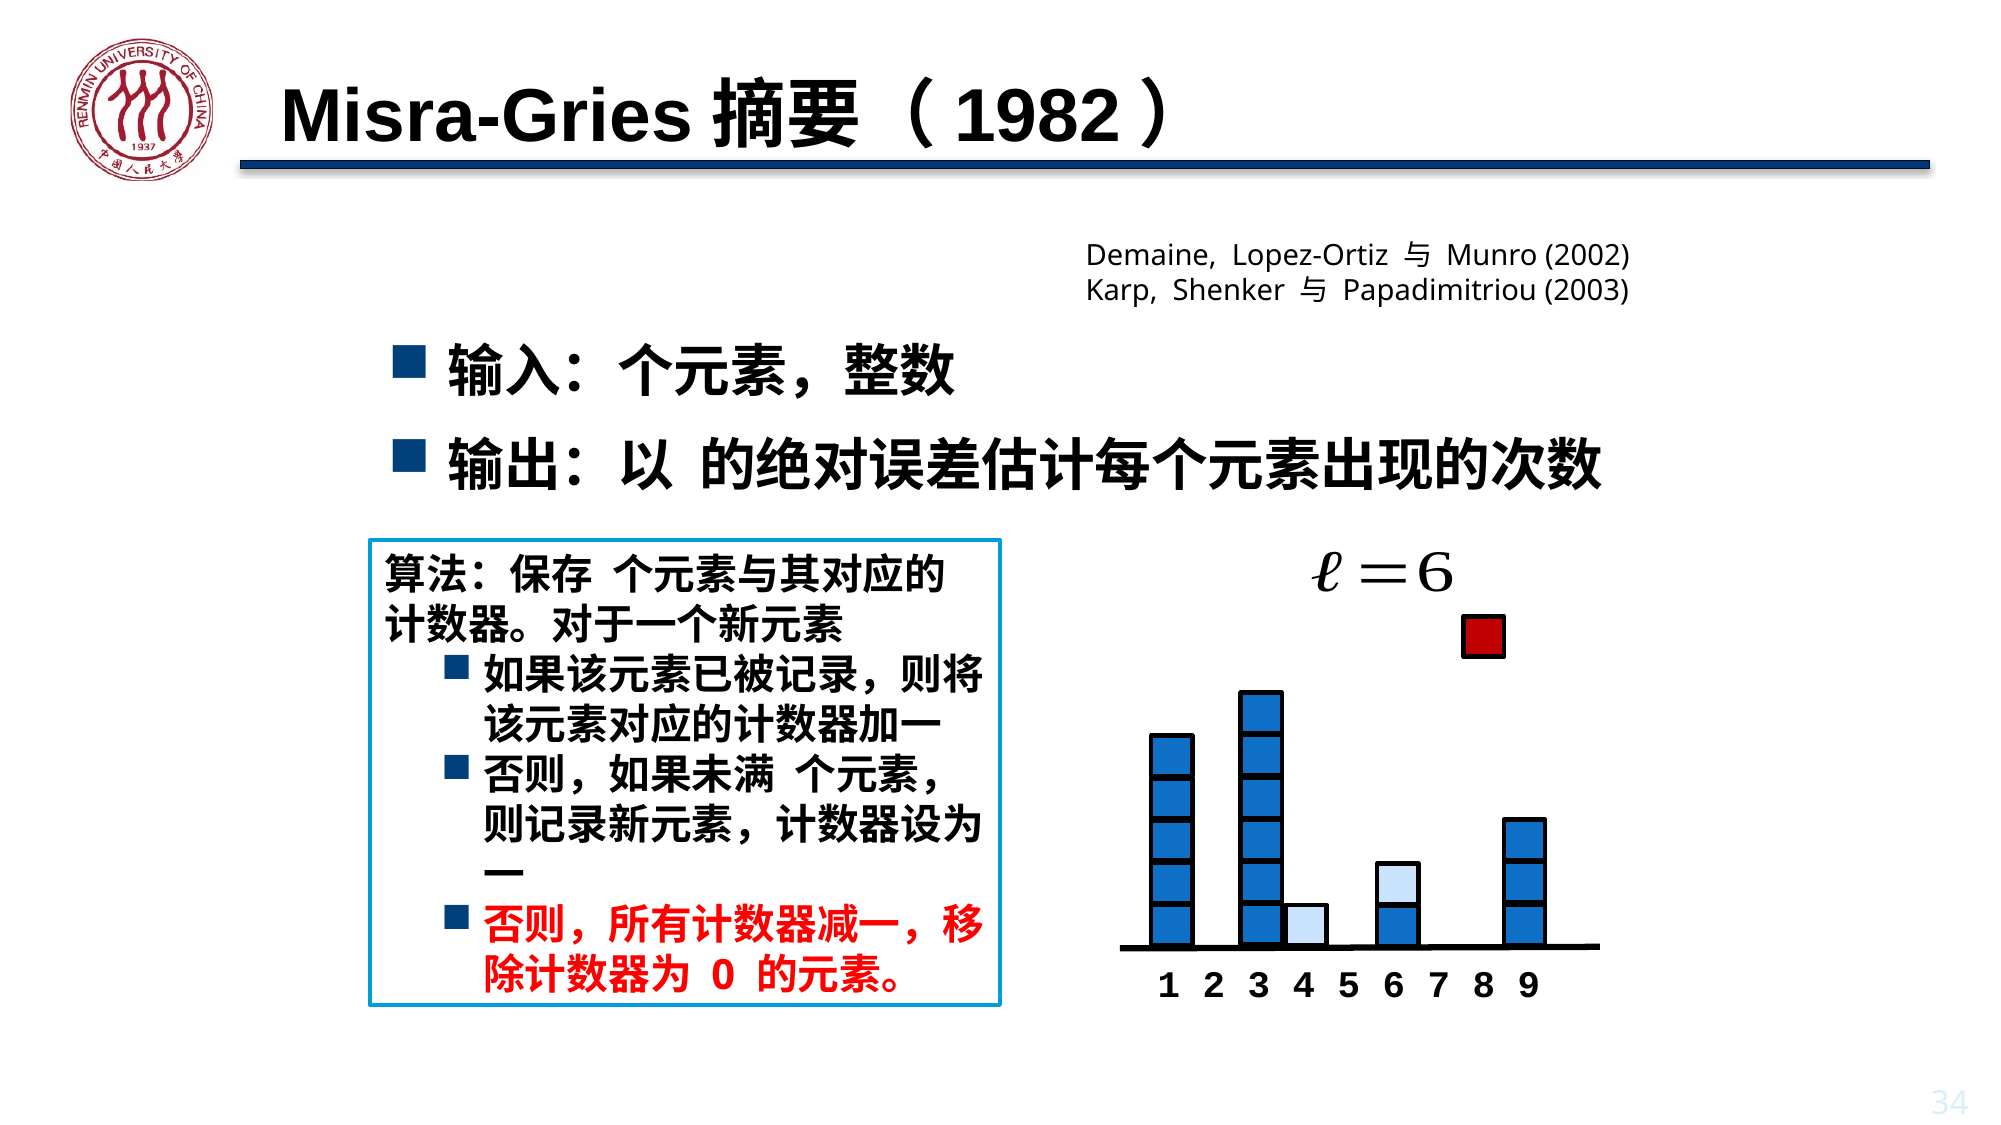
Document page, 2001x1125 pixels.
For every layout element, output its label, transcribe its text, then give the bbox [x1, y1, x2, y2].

text_box [1504, 904, 1546, 944]
text_box [1240, 692, 1282, 734]
text_box [1240, 777, 1282, 818]
text_box Misra-Gries摘要（1982） [265, 19, 1875, 204]
picture [70, 38, 213, 181]
text_box [1151, 778, 1193, 819]
text_box [1151, 904, 1193, 945]
text_box Demaine, Lopez-Ortiz 与 Munro (2002) Karp, Shenker 与 Papadimitriou (2003) [1070, 229, 1733, 314]
text_box [1377, 863, 1419, 904]
text_box [1240, 903, 1282, 944]
text_box [1377, 905, 1419, 944]
text_box [1463, 616, 1504, 657]
text_box [1240, 819, 1282, 860]
text_box [1240, 861, 1282, 902]
text_box [1151, 735, 1193, 777]
text_box [1504, 861, 1546, 903]
text_box 1 2 3 4 5 6 7 8 9 [1143, 958, 1578, 1012]
text_box [1151, 820, 1193, 861]
text_box [1504, 819, 1546, 861]
text_box [1285, 905, 1327, 944]
text_box [1151, 862, 1193, 903]
text_box [1240, 734, 1282, 776]
